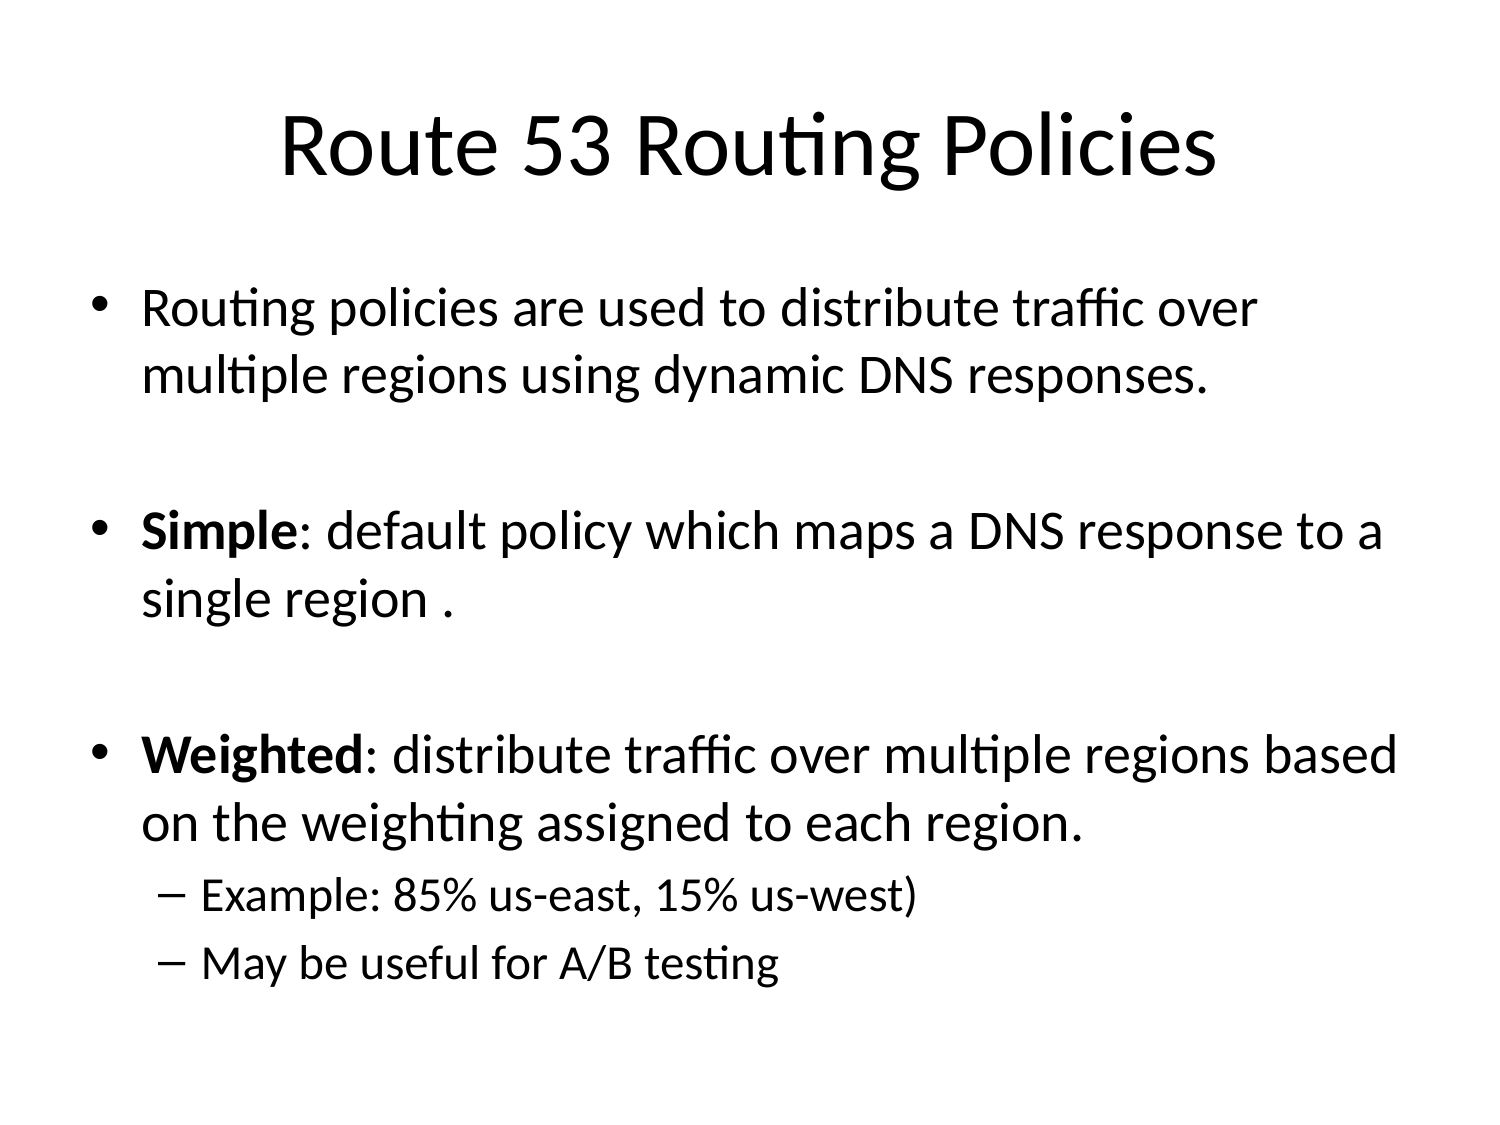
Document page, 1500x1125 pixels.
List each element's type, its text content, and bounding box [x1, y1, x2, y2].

title Route 53 Routing Policies [75, 45, 1425, 233]
list Routing policies are used to distribute traffic over multiple regions using dynamic DNS responses. Simple: default policy which maps a DNS response to a single region . Weighted: distribute traffic over multiple regions based on the weighting assigned to each region. Example: 85% us-east, 15% us-west) May be useful for A/B testing [75, 262, 1425, 1005]
